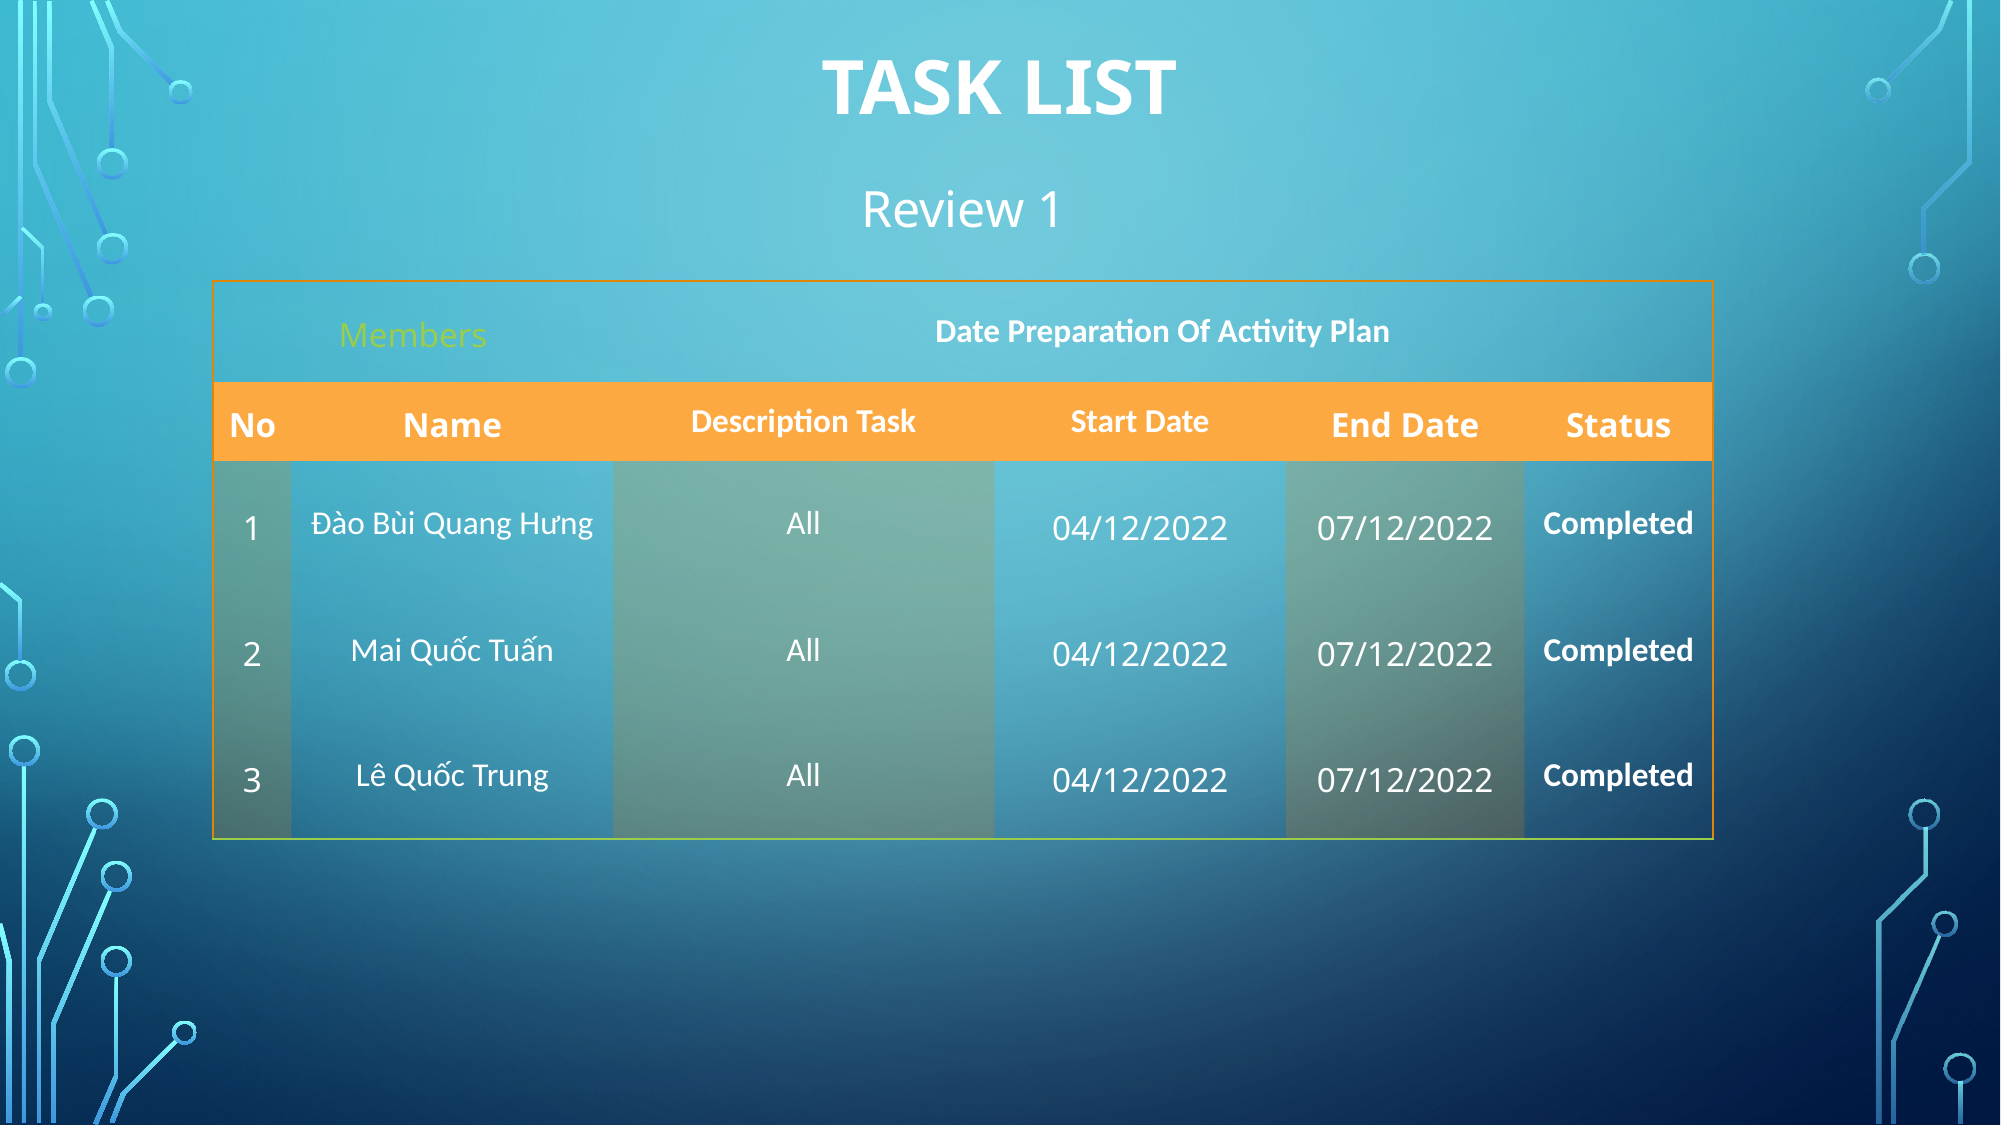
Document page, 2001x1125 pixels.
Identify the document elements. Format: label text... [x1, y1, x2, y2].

table_cell All [613, 713, 994, 838]
table_cell Completed [1524, 713, 1712, 838]
table_cell All [613, 587, 994, 713]
table_cell 04/12/2022 [994, 713, 1286, 838]
table_cell No [214, 382, 291, 461]
table_cell Đào Bùi Quang Hưng [291, 461, 613, 587]
table_cell 07/12/2022 [1286, 713, 1524, 838]
table_cell Completed [1524, 461, 1712, 587]
table_cell Start Date [994, 382, 1286, 461]
table_cell 1 [214, 461, 291, 587]
table_cell Status [1524, 382, 1712, 461]
table_header Members [214, 282, 613, 382]
table_cell End Date [1286, 382, 1524, 461]
table_cell 04/12/2022 [994, 461, 1286, 587]
table_cell Completed [1524, 587, 1712, 713]
table_cell 3 [214, 713, 291, 838]
table_cell 04/12/2022 [994, 587, 1286, 713]
title Task list [412, 1, 1588, 171]
text_box Review 1 [711, 170, 1216, 245]
table_cell Description Task [613, 382, 994, 461]
table_cell Mai Quốc Tuấn [291, 587, 613, 713]
table_cell 07/12/2022 [1286, 587, 1524, 713]
table_cell 07/12/2022 [1286, 461, 1524, 587]
table_cell Name [291, 382, 613, 461]
table_cell 2 [214, 587, 291, 713]
table_cell All [613, 461, 994, 587]
table_header Date Preparation Of Activity Plan [613, 282, 1712, 382]
table_cell Lê Quốc Trung [291, 713, 613, 838]
